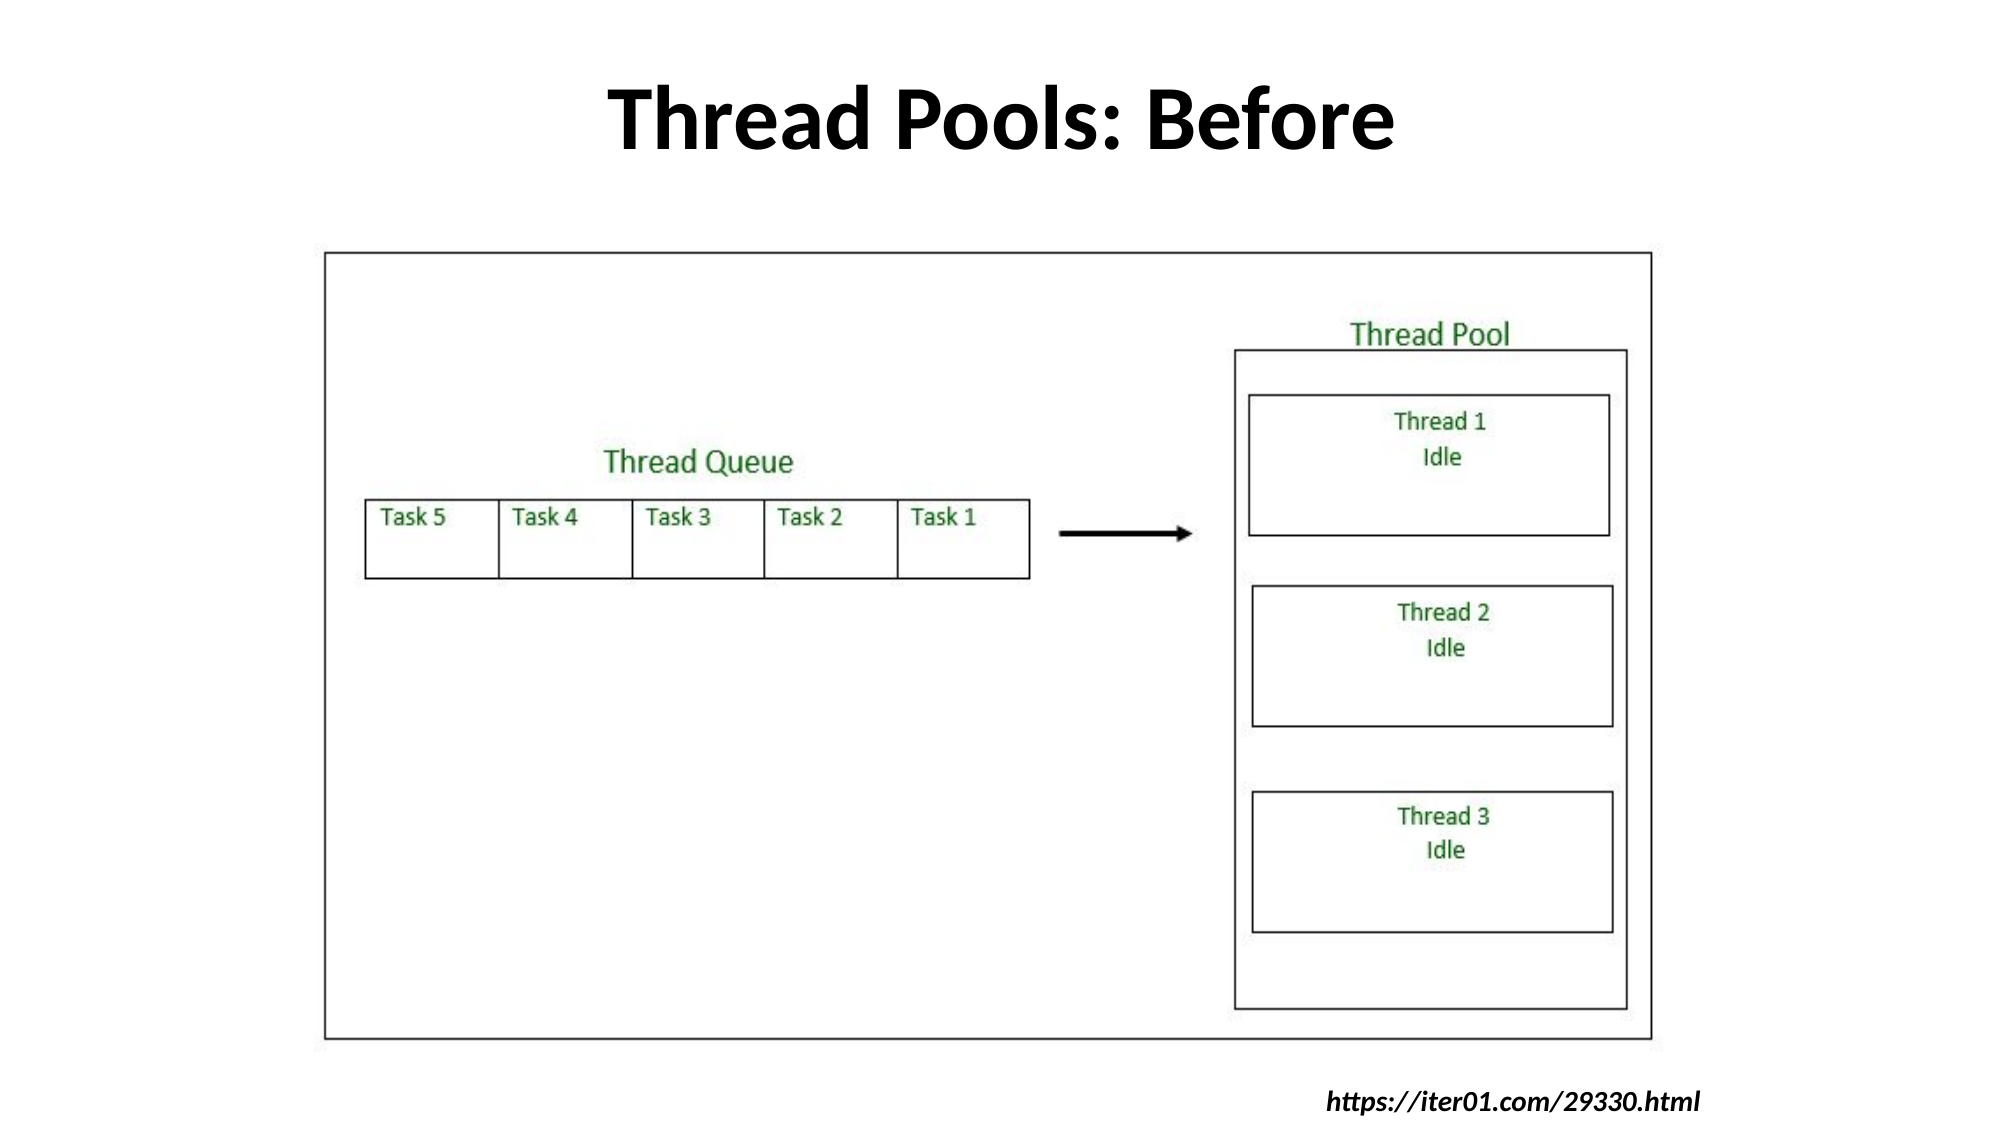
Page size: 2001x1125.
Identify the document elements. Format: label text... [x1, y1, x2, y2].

text_box https://iter01.com/29330.html [1311, 1074, 1749, 1125]
picture [314, 243, 1666, 1059]
title Thread Pools: Before [102, 18, 1903, 207]
